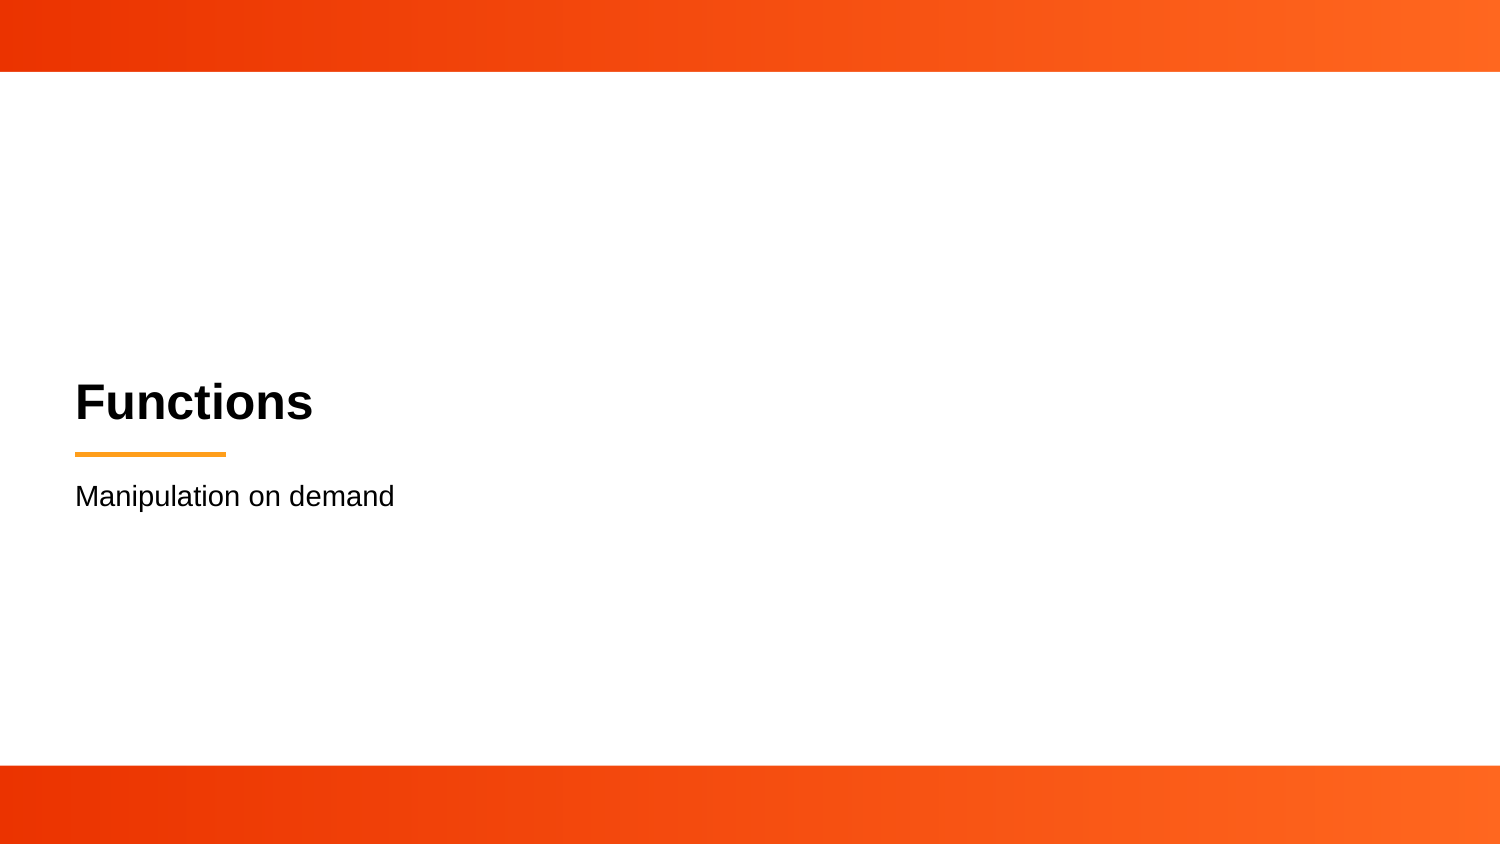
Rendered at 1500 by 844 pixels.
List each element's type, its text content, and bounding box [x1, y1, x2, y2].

title Functions [75, 291, 852, 431]
subtitle Manipulation on demand [75, 480, 699, 519]
